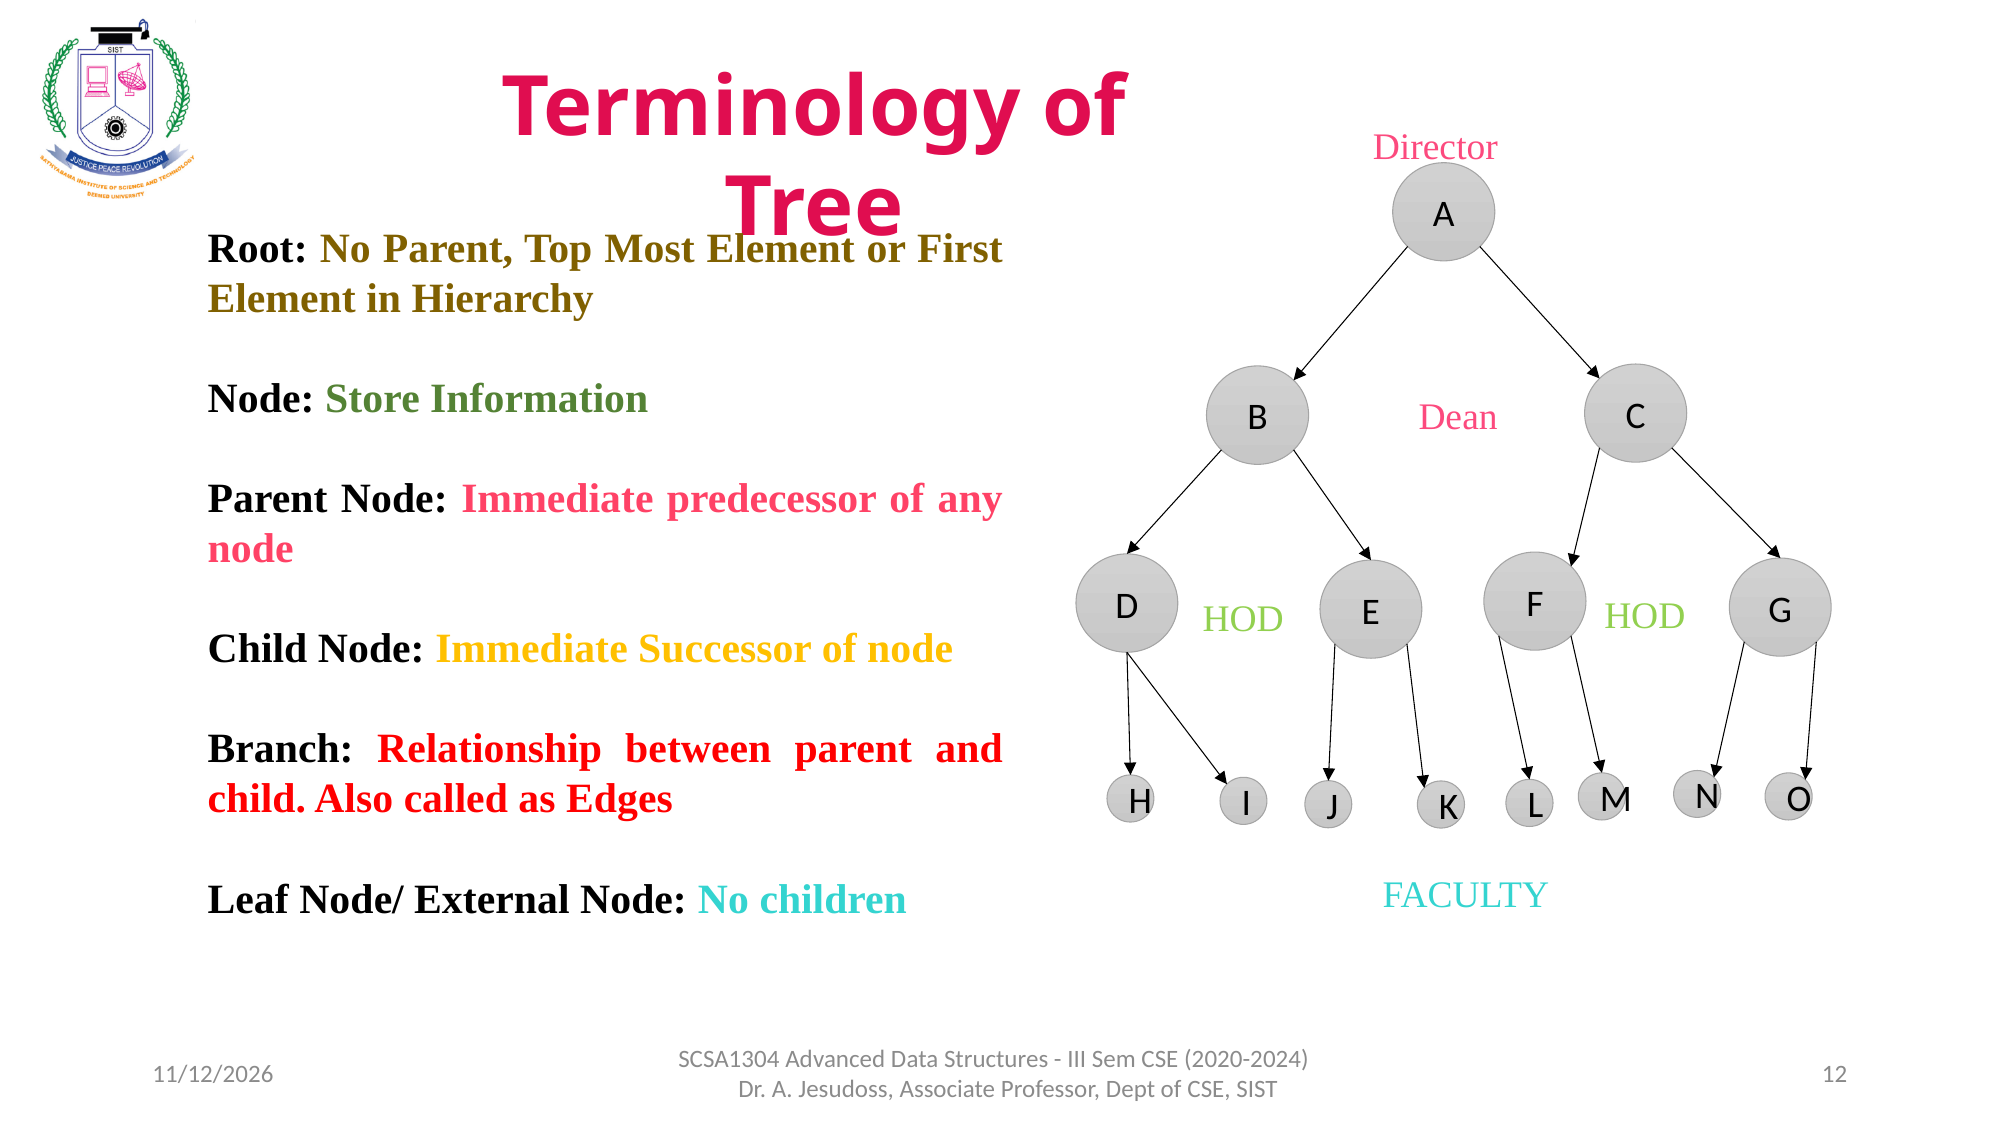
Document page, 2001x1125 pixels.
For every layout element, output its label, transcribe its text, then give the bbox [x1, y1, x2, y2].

slide_number 12 [1412, 1042, 1863, 1103]
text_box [1075, 114, 1832, 923]
text_box Terminology of Tree [401, 44, 1227, 260]
picture [28, 14, 196, 205]
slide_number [137, 1042, 588, 1103]
footer SCSA1304 Advanced Data Structures - III Sem CSE (2020-2024) Dr. A. Jesudoss, Associate Professor, Dept of CSE, SIST [662, 1042, 1338, 1103]
text_box Root: No Parent, Top Most Element or First Element in Hierarchy Node: Store Information Parent Node: Immediate predecessor of any node Child Node: Immediate Successor of node Branch: Relationship between parent and child. Also called as Edges Leaf Node/ External Node: No children [192, 213, 1019, 1029]
